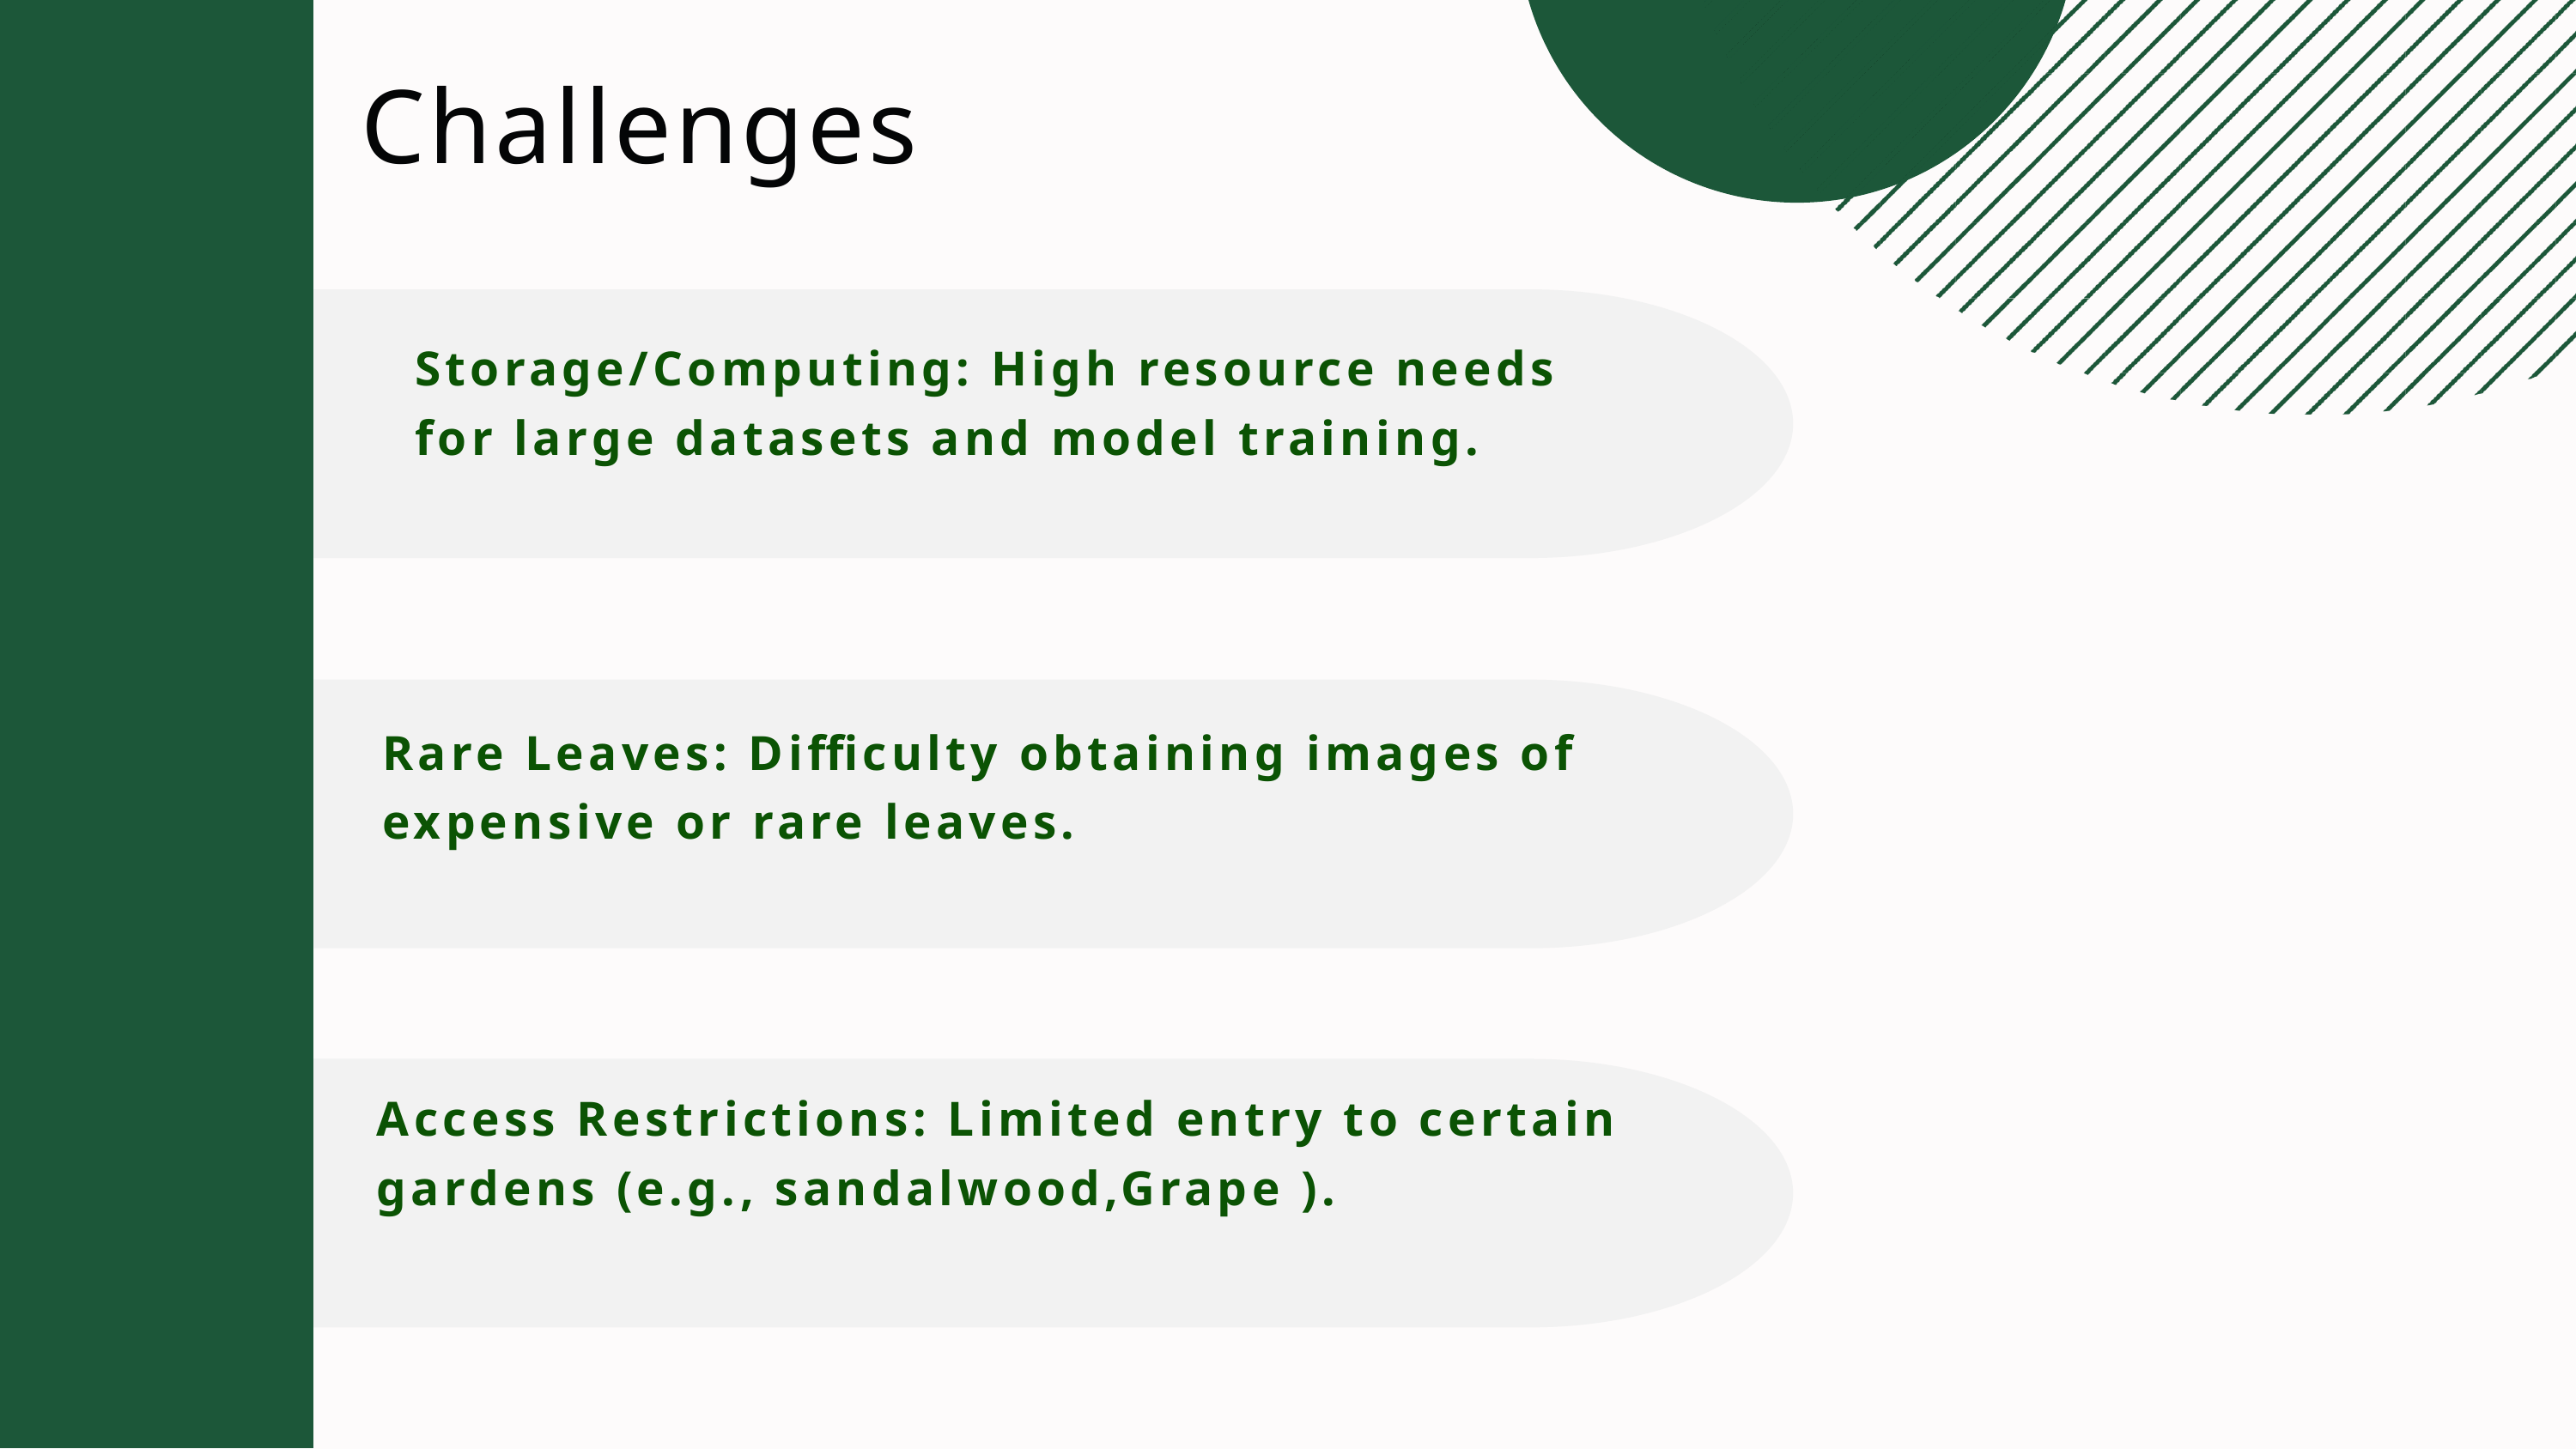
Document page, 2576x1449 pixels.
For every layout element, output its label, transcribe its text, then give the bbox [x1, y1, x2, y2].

text_box [1655, 0, 2576, 415]
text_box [1517, 0, 2077, 203]
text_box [0, 0, 314, 1449]
text_box Challenges [361, 82, 1349, 184]
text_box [320, 679, 1794, 949]
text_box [320, 1058, 1794, 1328]
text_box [320, 288, 1794, 559]
